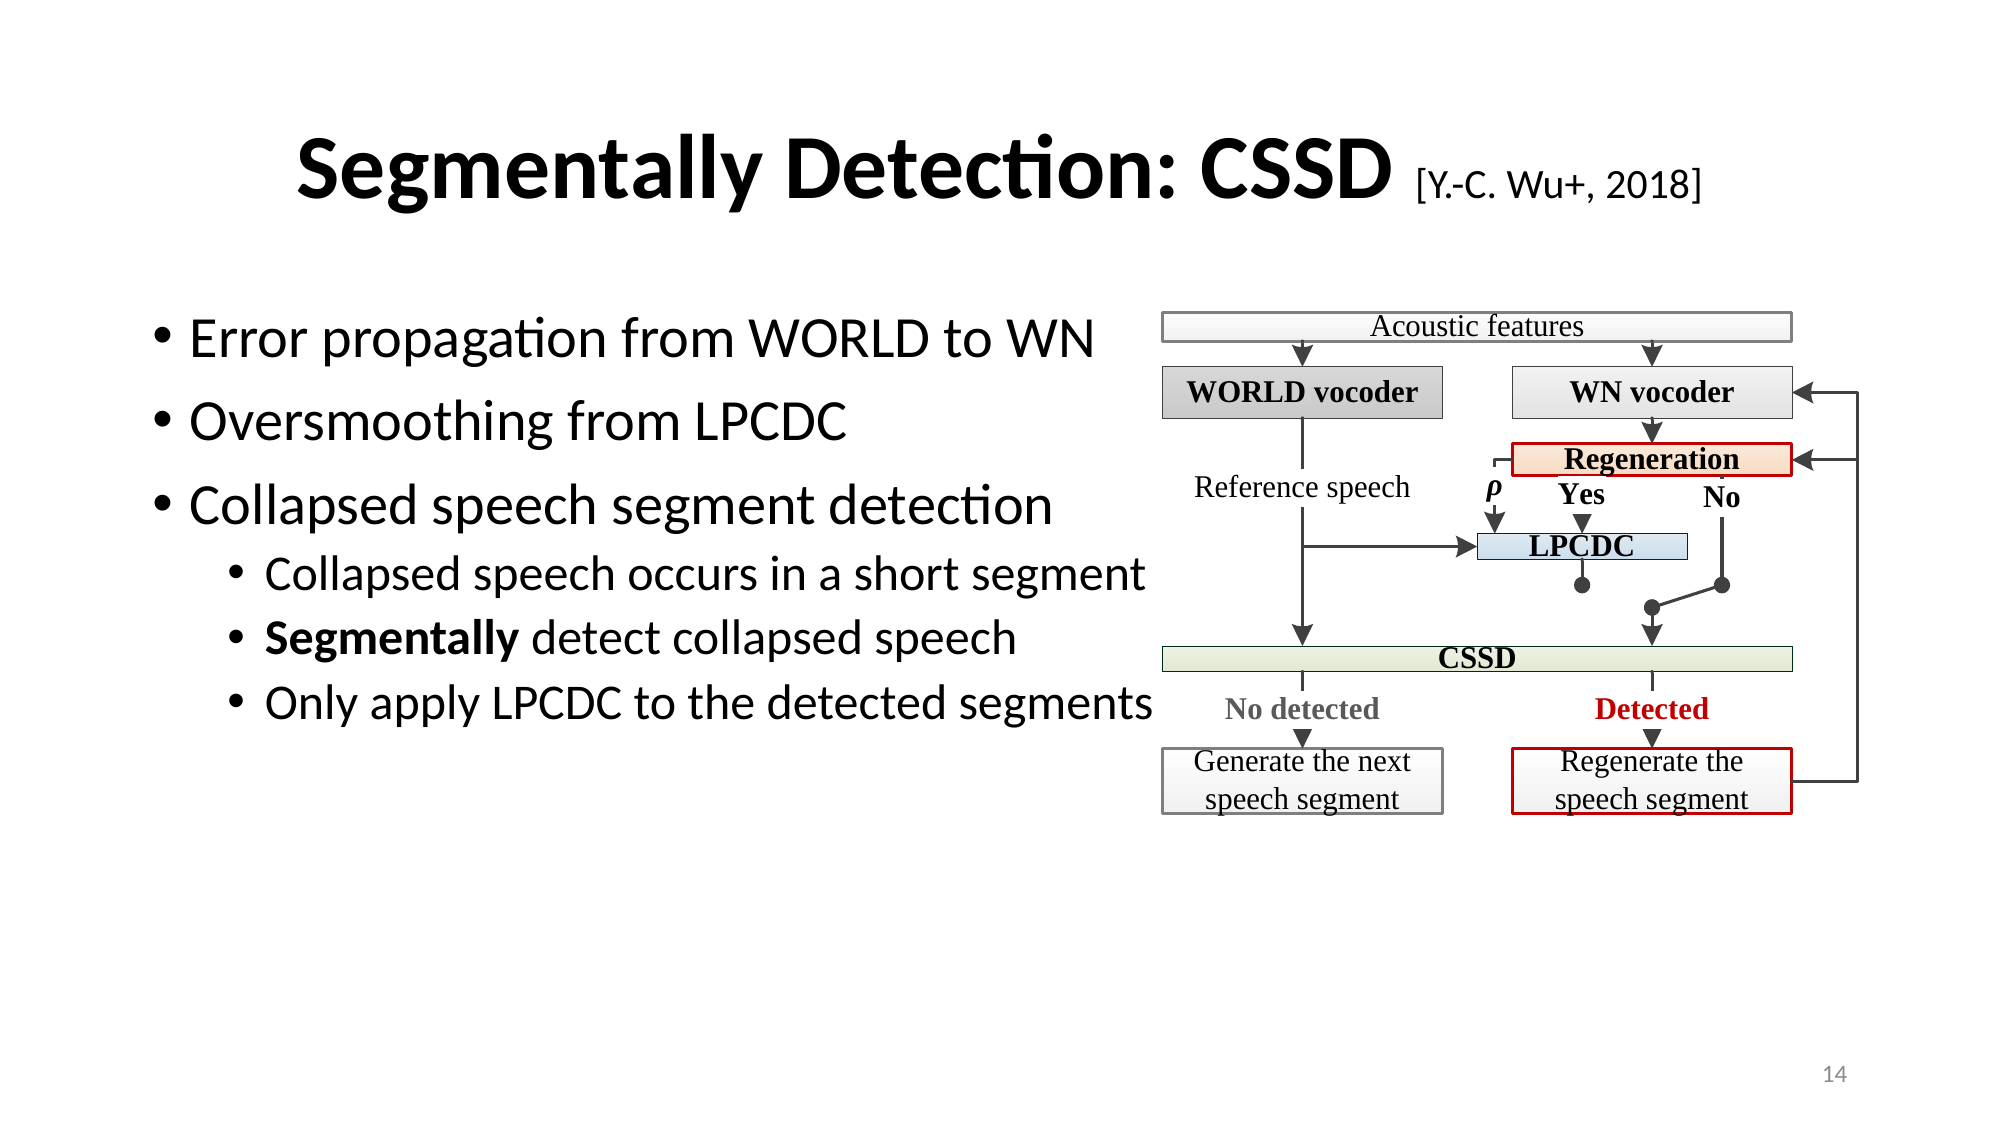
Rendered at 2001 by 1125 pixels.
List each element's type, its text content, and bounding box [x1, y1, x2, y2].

title Segmentally Detection: CSSD [Y.-C. Wu+, 2018] [137, 59, 1863, 278]
slide_number 13 [1412, 1042, 1863, 1103]
list Error propagation from WORLD to WN Oversmoothing from LPCDC Collapsed speech segment detection Collapsed speech occurs in a short segment Segmentally detect collapsed speech Only apply LPCDC to the detected segments [137, 299, 1246, 1014]
picture [1157, 299, 1863, 823]
